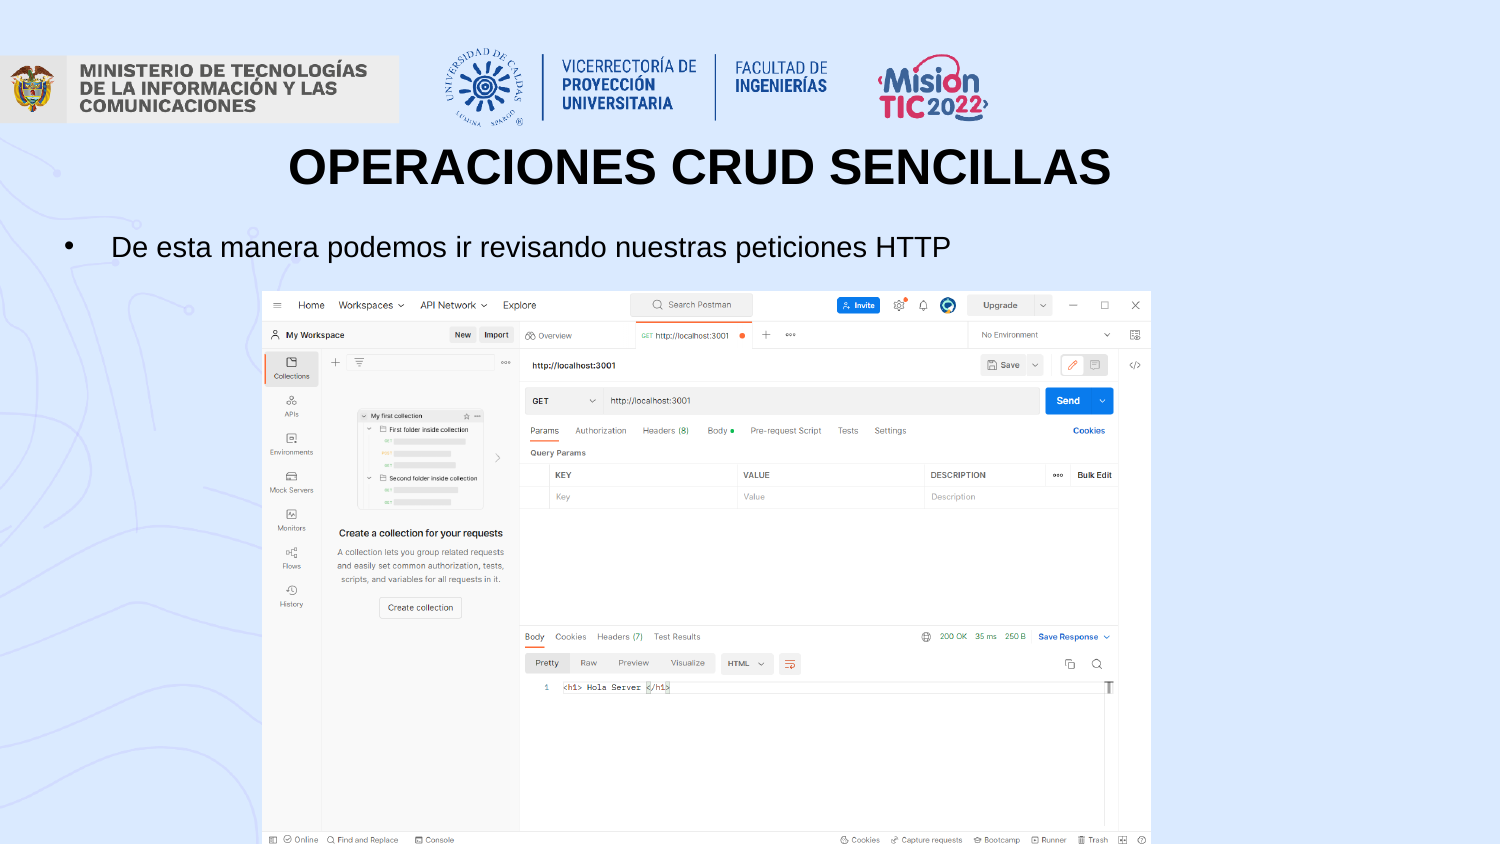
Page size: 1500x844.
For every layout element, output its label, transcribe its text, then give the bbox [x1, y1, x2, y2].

picture [0, 0, 1500, 844]
text_box OPERACIONES CRUD SENCILLAS [198, 127, 1202, 202]
text_box De esta manera podemos ir revisando nuestras peticiones HTTP [49, 220, 1374, 341]
